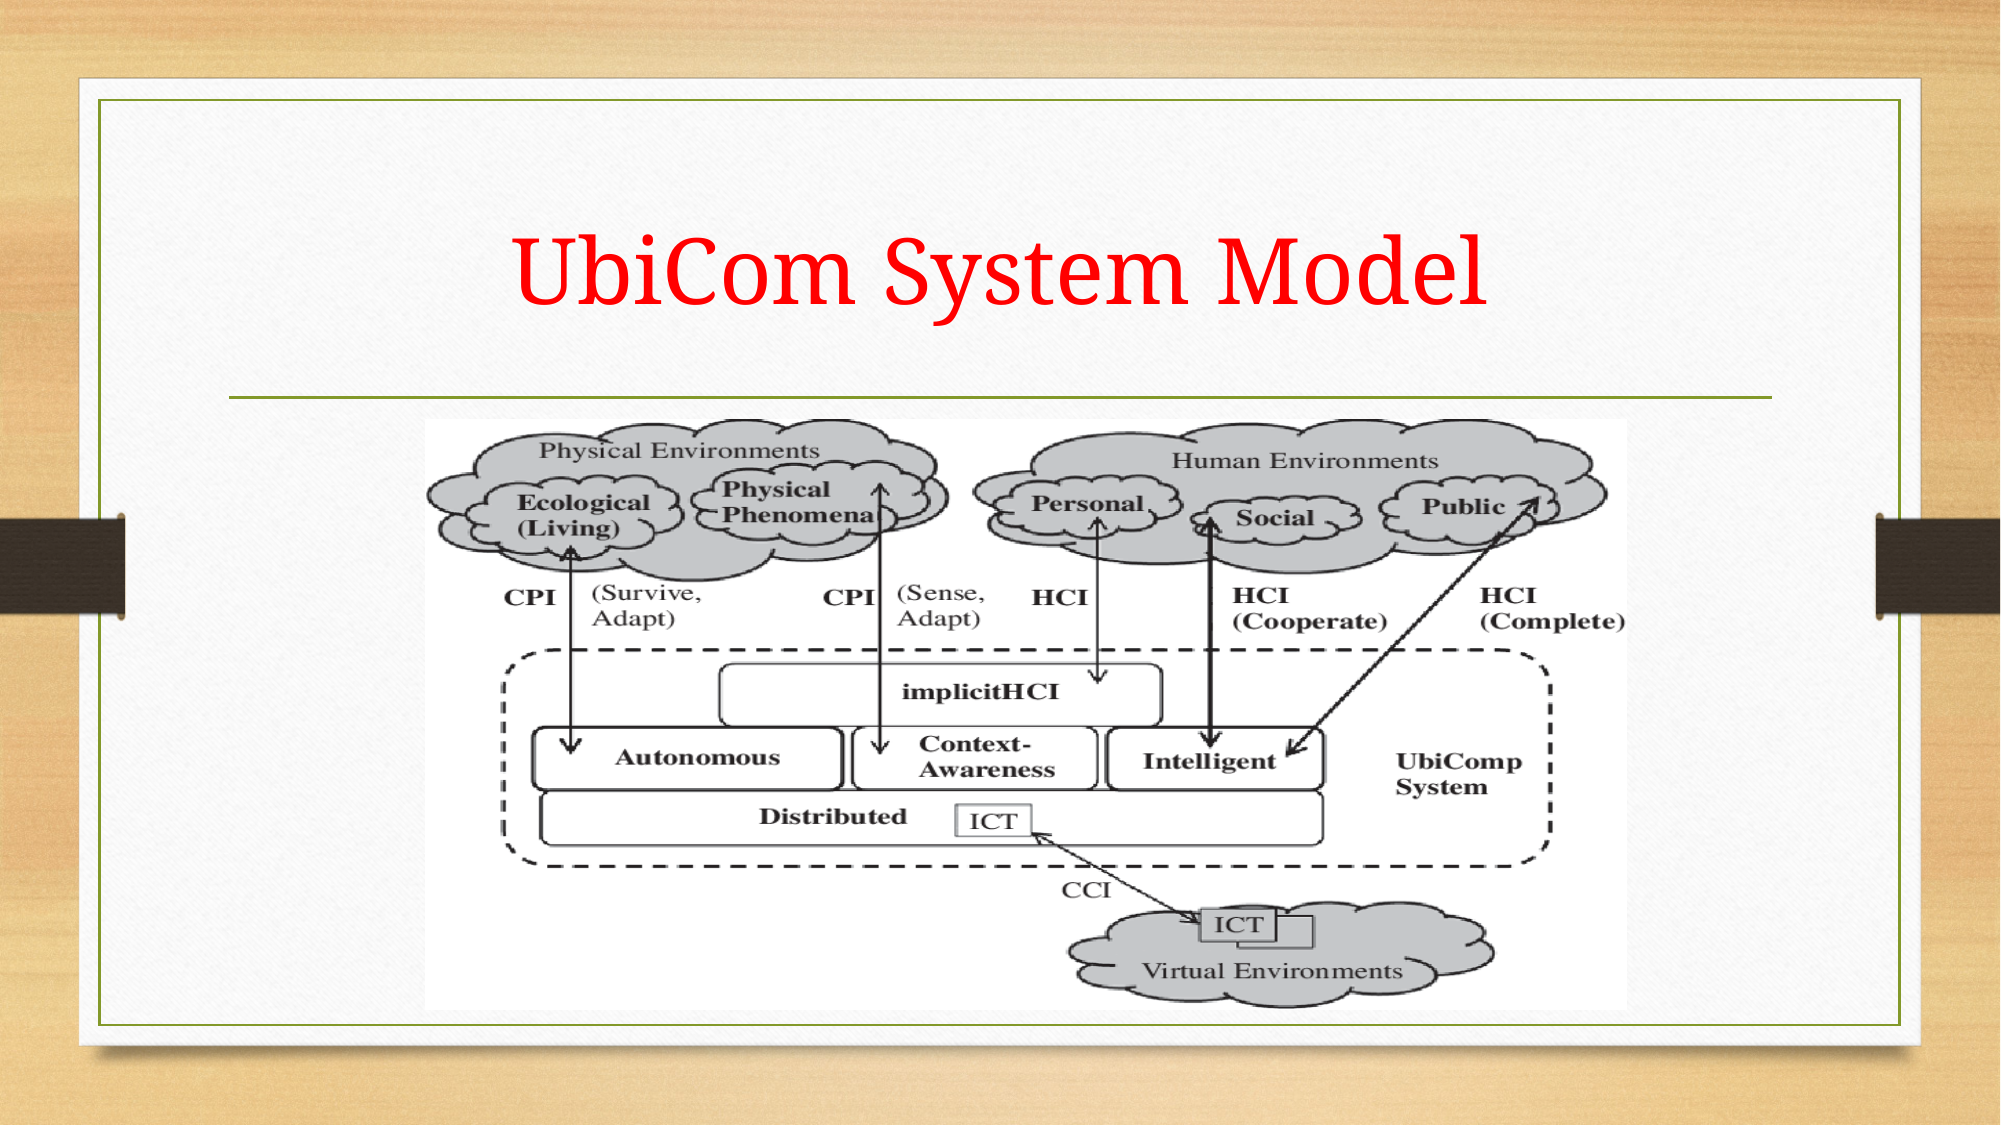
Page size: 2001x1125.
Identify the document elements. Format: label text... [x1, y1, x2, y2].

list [424, 419, 1628, 1010]
title UbiCom System Model [212, 161, 1788, 375]
picture [0, 0, 2001, 1125]
